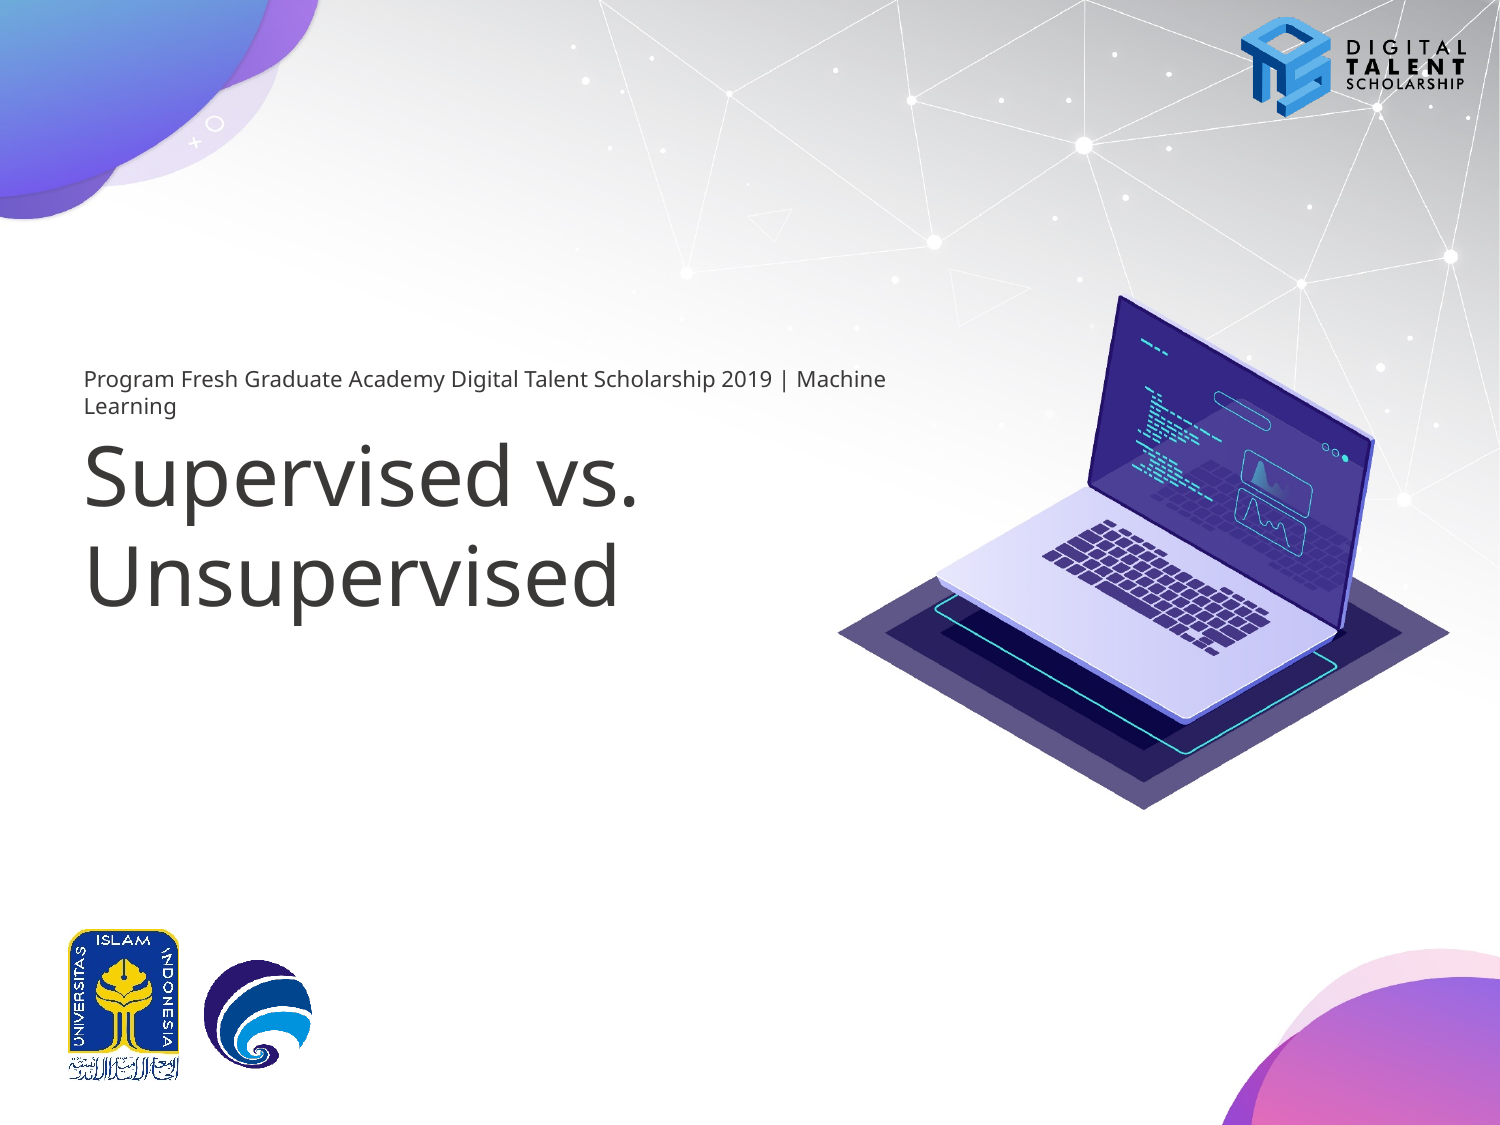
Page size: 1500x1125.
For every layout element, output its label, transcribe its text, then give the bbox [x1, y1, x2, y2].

picture [0, 0, 1500, 1125]
title Supervised vs. Unsupervised [68, 406, 958, 639]
